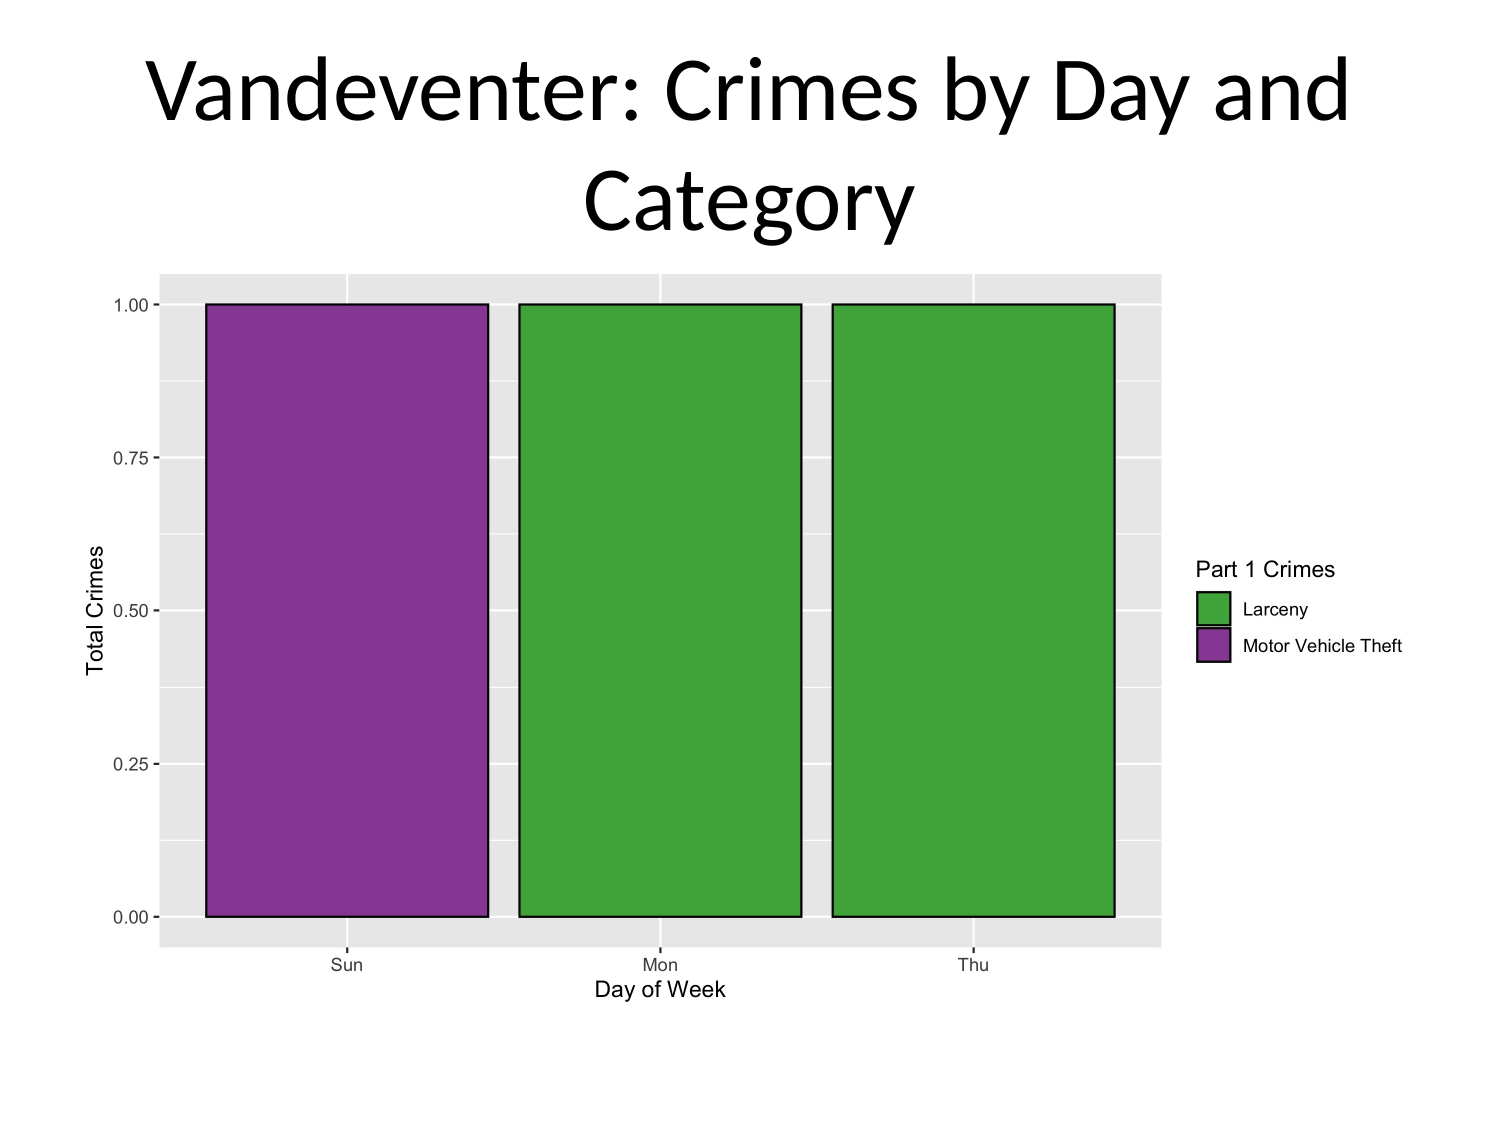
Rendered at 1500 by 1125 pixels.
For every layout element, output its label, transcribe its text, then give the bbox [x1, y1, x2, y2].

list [74, 262, 1426, 1013]
title Vandeventer: Crimes by Day and Category [75, 45, 1425, 233]
